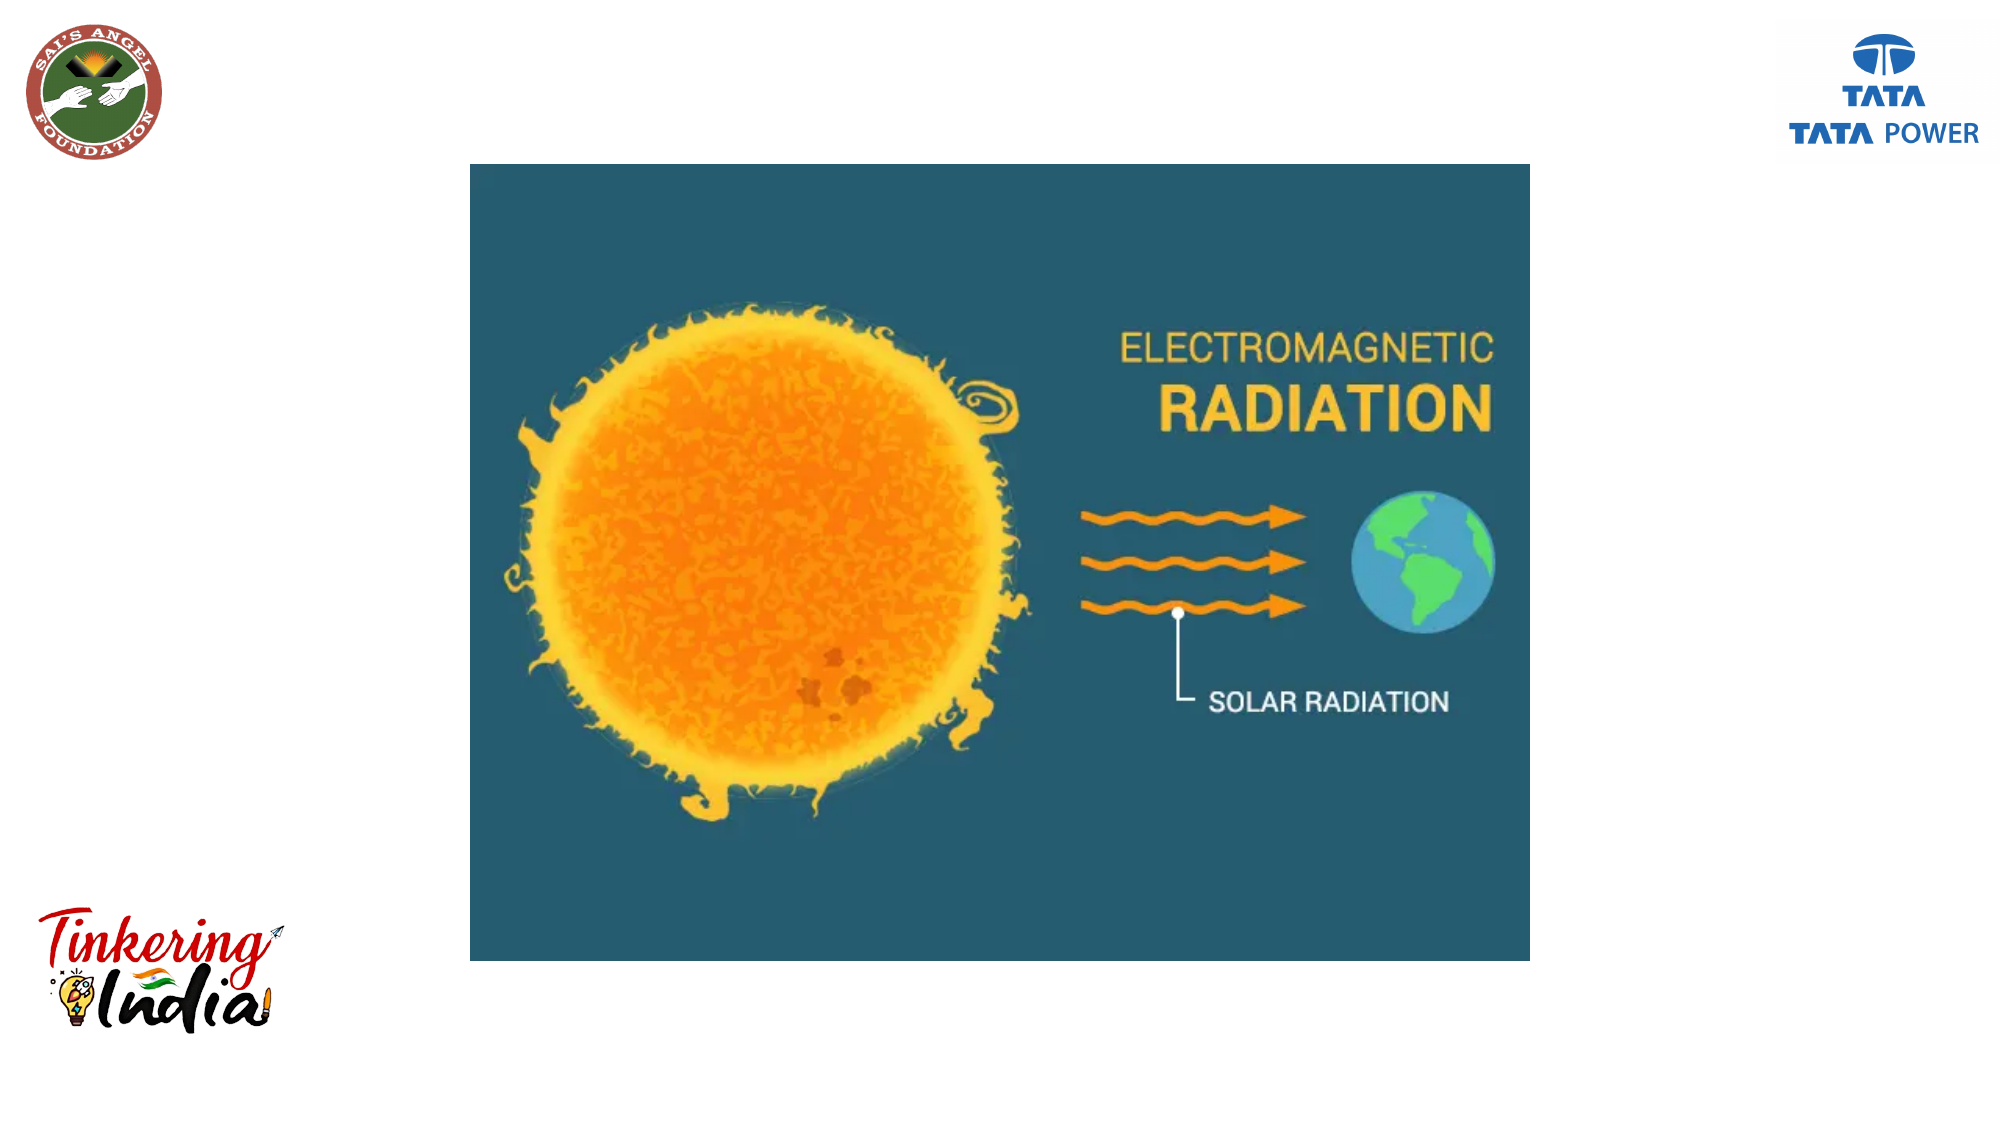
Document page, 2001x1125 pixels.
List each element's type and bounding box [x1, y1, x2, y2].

picture [26, 887, 301, 1043]
picture [470, 164, 1530, 961]
picture [1775, 19, 2000, 164]
picture [26, 24, 162, 160]
